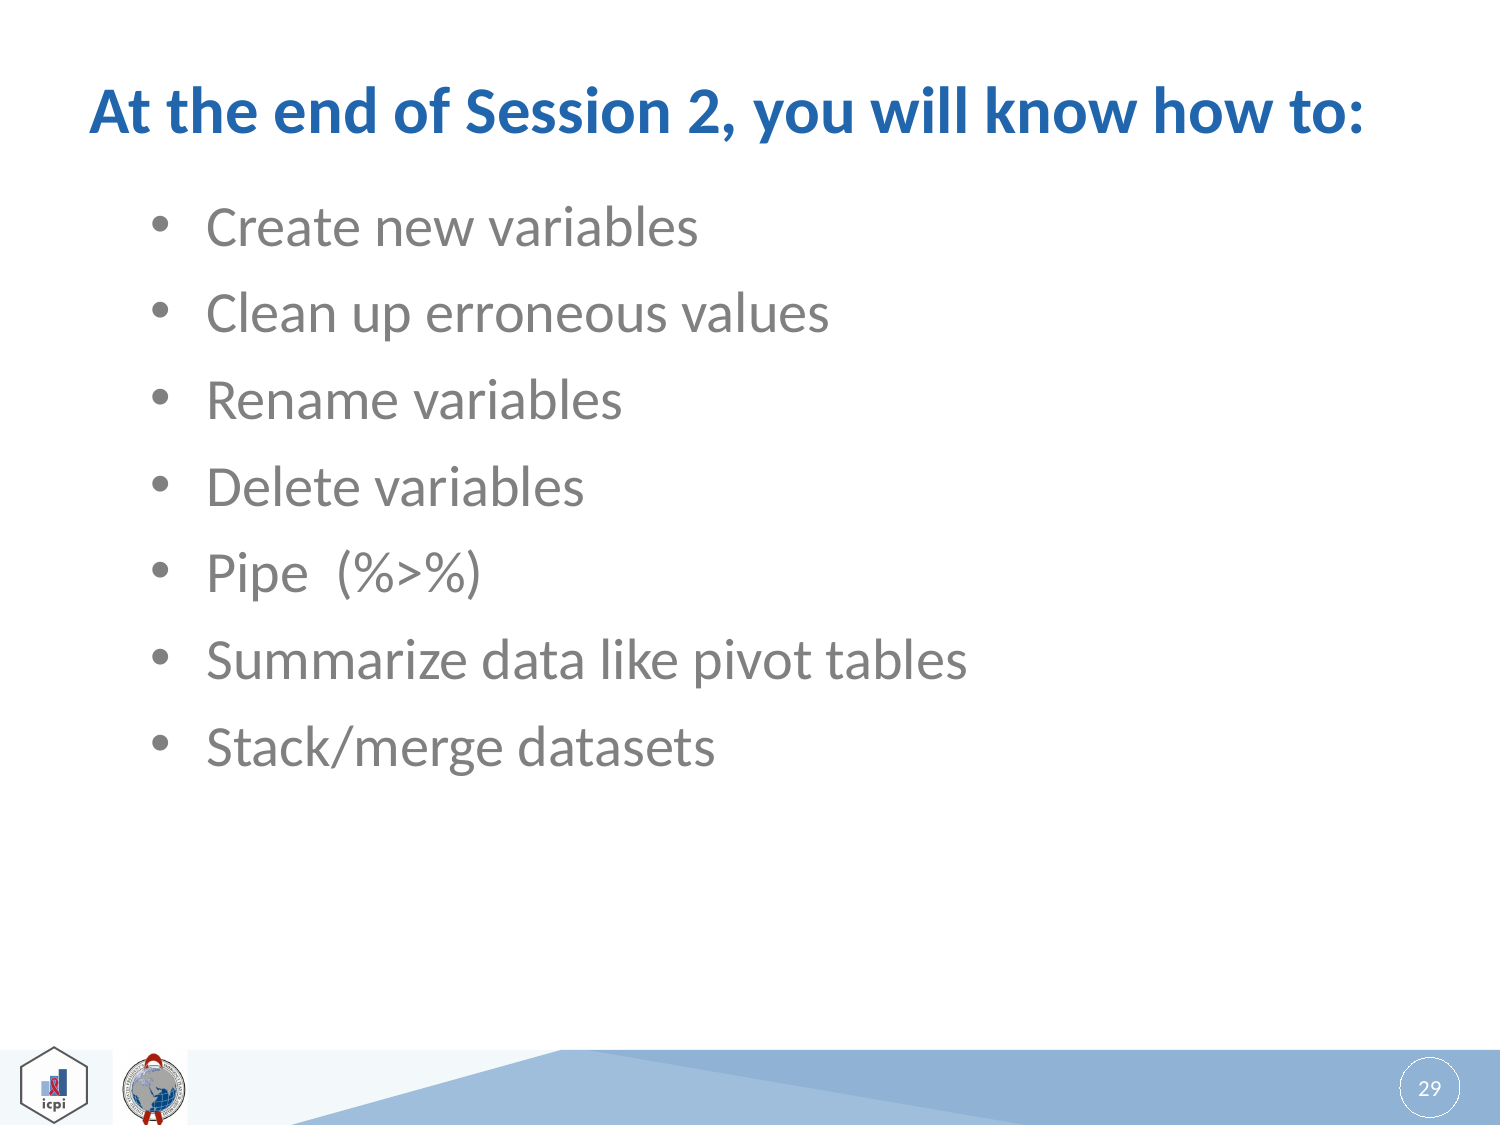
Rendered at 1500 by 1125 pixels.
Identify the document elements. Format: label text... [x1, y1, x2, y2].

title At the end of Session 2, you will know how to: [75, 60, 1425, 150]
picture [20, 1046, 88, 1124]
picture [112, 1050, 188, 1125]
slide_number 29 [1399, 1057, 1460, 1118]
list Create new variables Clean up erroneous values Rename variables Delete variables Pipe (%>%) Summarize data like pivot tables Stack/merge datasets [135, 180, 1369, 1050]
